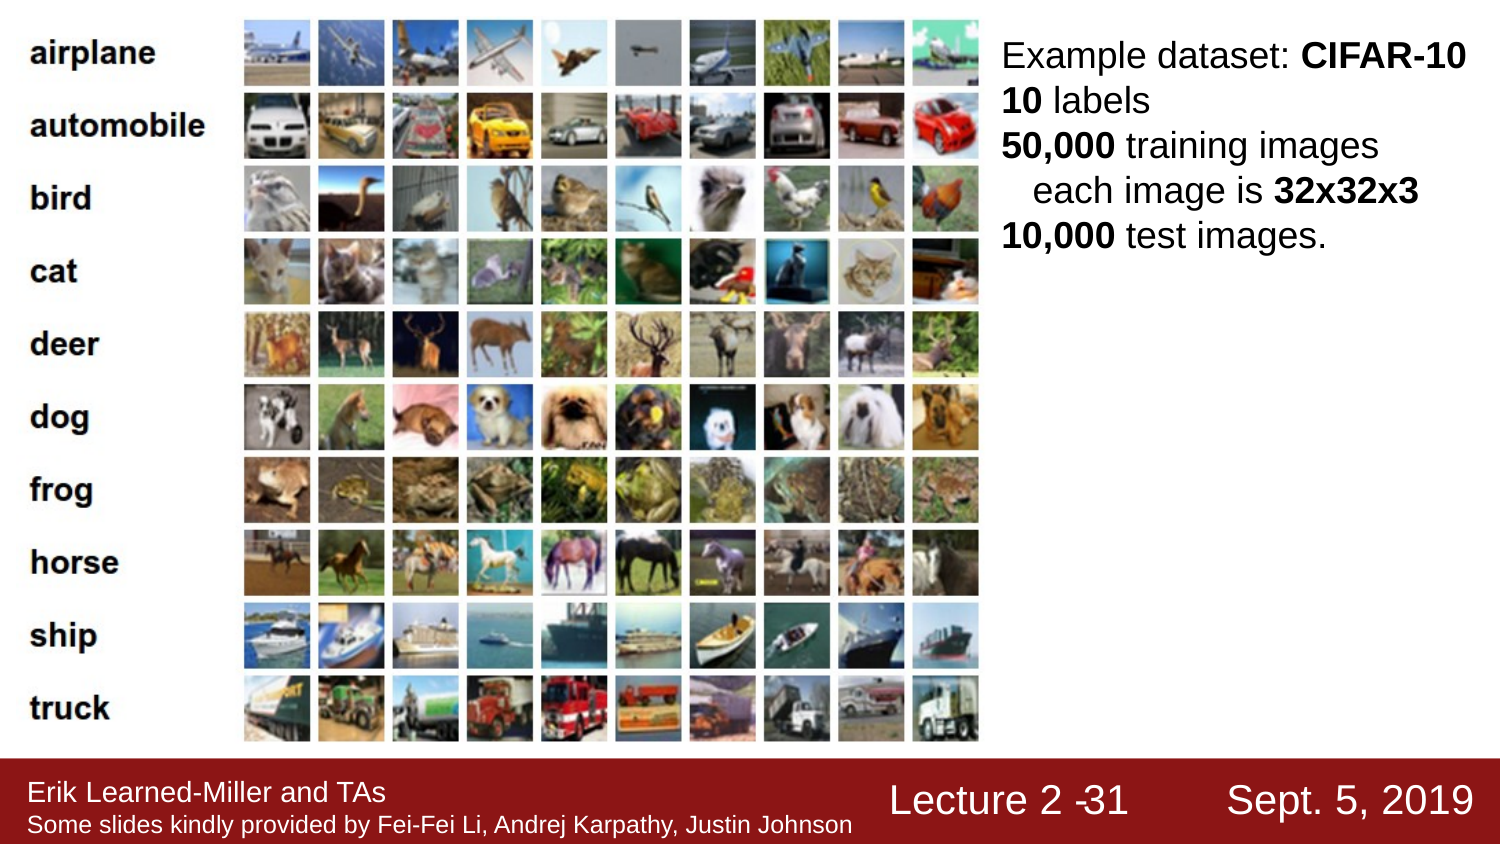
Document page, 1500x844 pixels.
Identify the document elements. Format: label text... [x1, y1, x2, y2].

picture [16, 15, 987, 754]
text_box Example dataset: CIFAR-10 10 labels 50,000 training images each image is 32x32x3 10,000 test images. [988, 16, 1500, 140]
slide_number ‹#› [1054, 765, 1145, 831]
